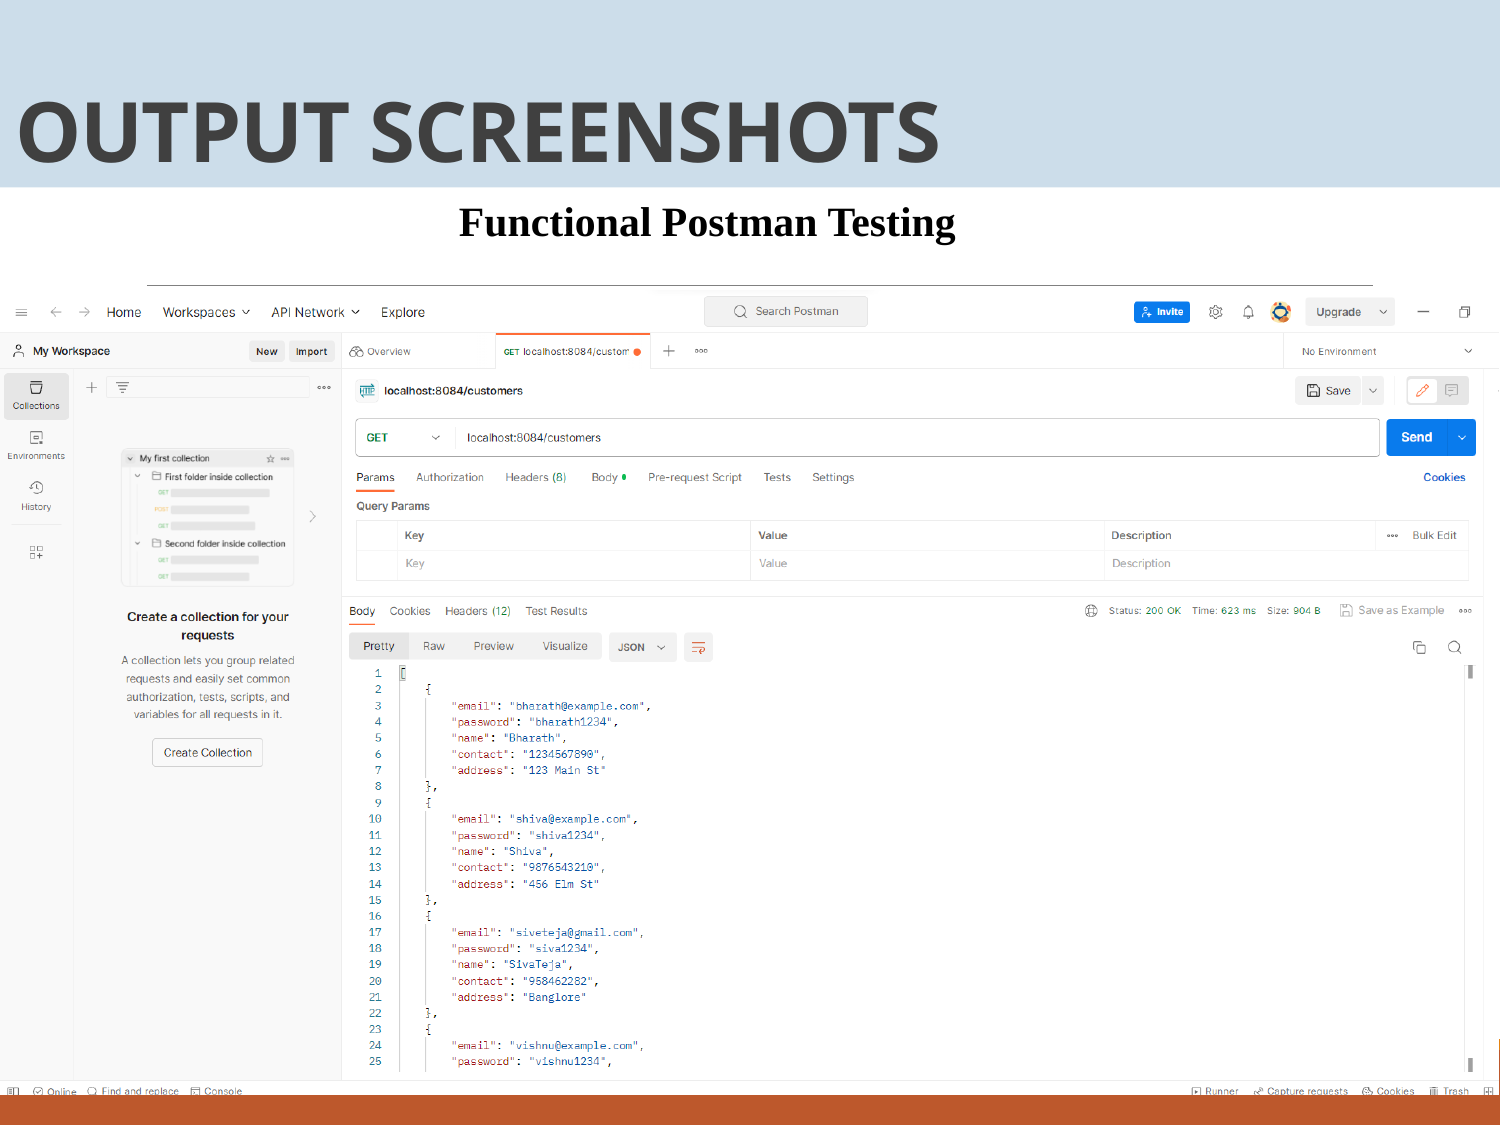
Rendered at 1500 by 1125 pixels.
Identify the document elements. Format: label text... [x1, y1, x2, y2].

title OUTPUT SCREENSHOTS [0, 0, 1500, 188]
text_box Functional Postman Testing [444, 187, 972, 253]
picture [0, 290, 1500, 1096]
